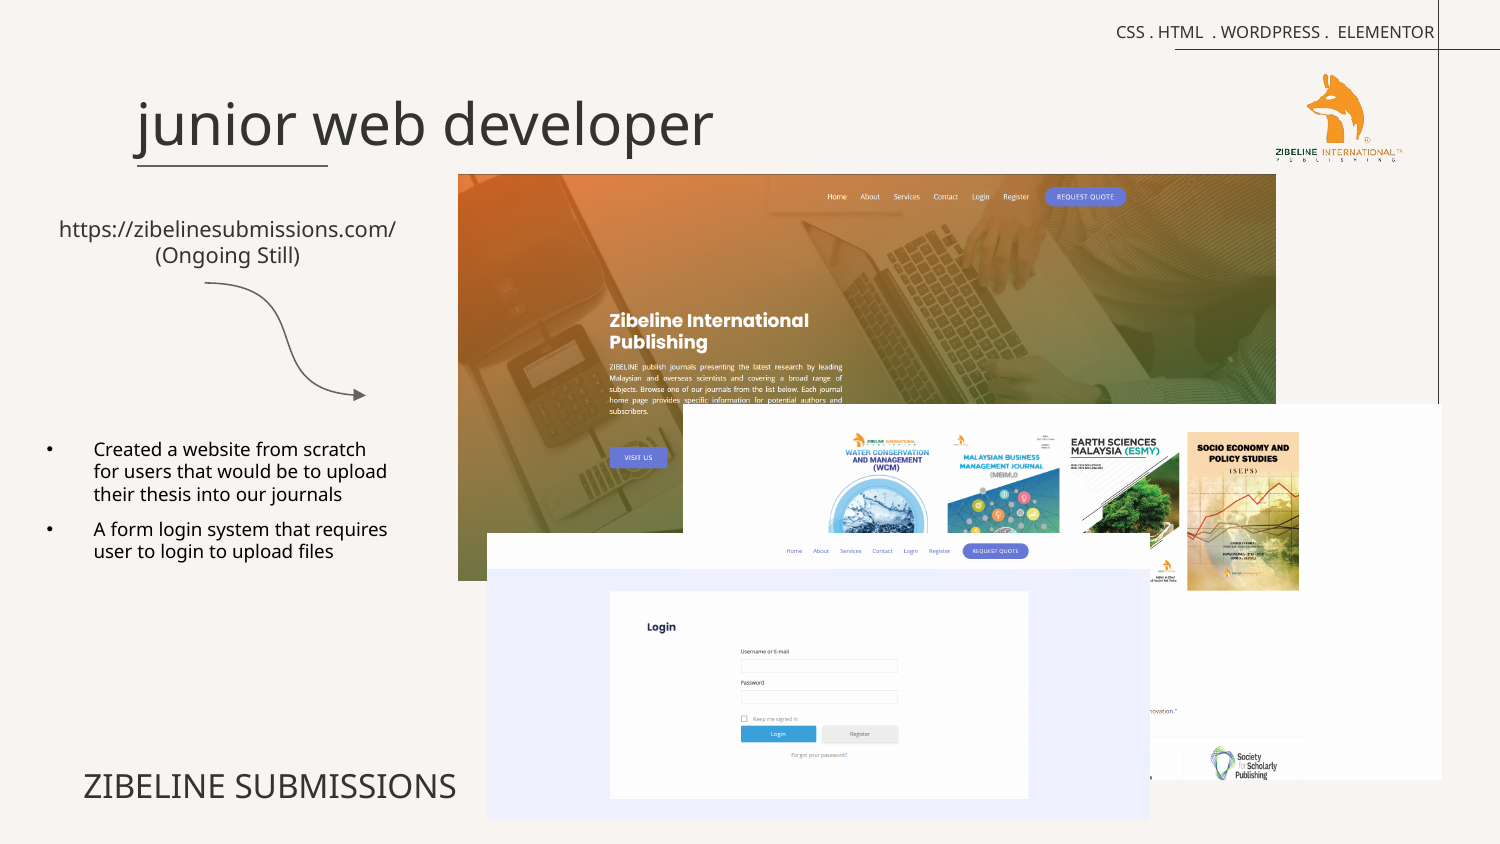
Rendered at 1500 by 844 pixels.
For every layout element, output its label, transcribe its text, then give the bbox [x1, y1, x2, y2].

picture [1275, 70, 1403, 165]
text_box CSS . HTML . WORDPRESS . ELEMENTOR [1101, 7, 1455, 61]
text_box Created a website from scratch for users that would be to upload their thesis into our journals A form login system that requires user to login to upload files [31, 430, 409, 571]
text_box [204, 282, 367, 396]
title junior web developer [121, 71, 1272, 166]
text_box https://zibelinesubmissions.com/ (Ongoing Still) [31, 200, 424, 277]
picture [458, 174, 1442, 821]
text_box ZIBELINE SUBMISSIONS [68, 749, 1333, 844]
